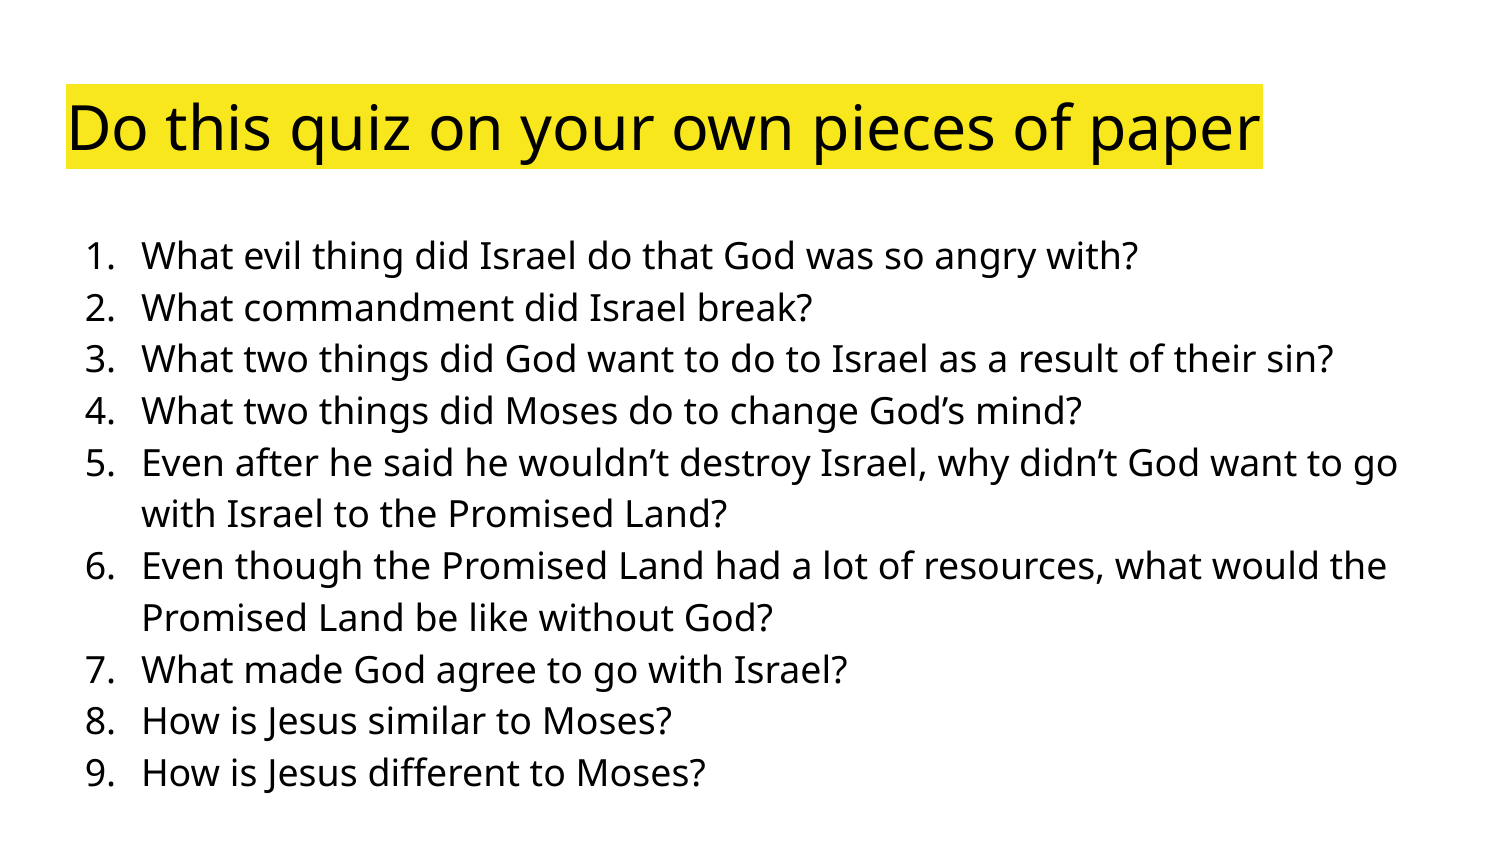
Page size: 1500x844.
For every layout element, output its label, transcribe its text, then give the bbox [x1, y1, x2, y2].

list What evil thing did Israel do that God was so angry with? What commandment did Israel break? What two things did God want to do to Israel as a result of their sin? What two things did Moses do to change God’s mind? Even after he said he wouldn’t destroy Israel, why didn’t God want to go with Israel to the Promised Land? Even though the Promised Land had a lot of resources, what would the Promised Land be like without God? What made God agree to go with Israel? How is Jesus similar to Moses? How is Jesus different to Moses? [51, 210, 1449, 757]
title Do this quiz on your own pieces of paper [51, 72, 1449, 167]
